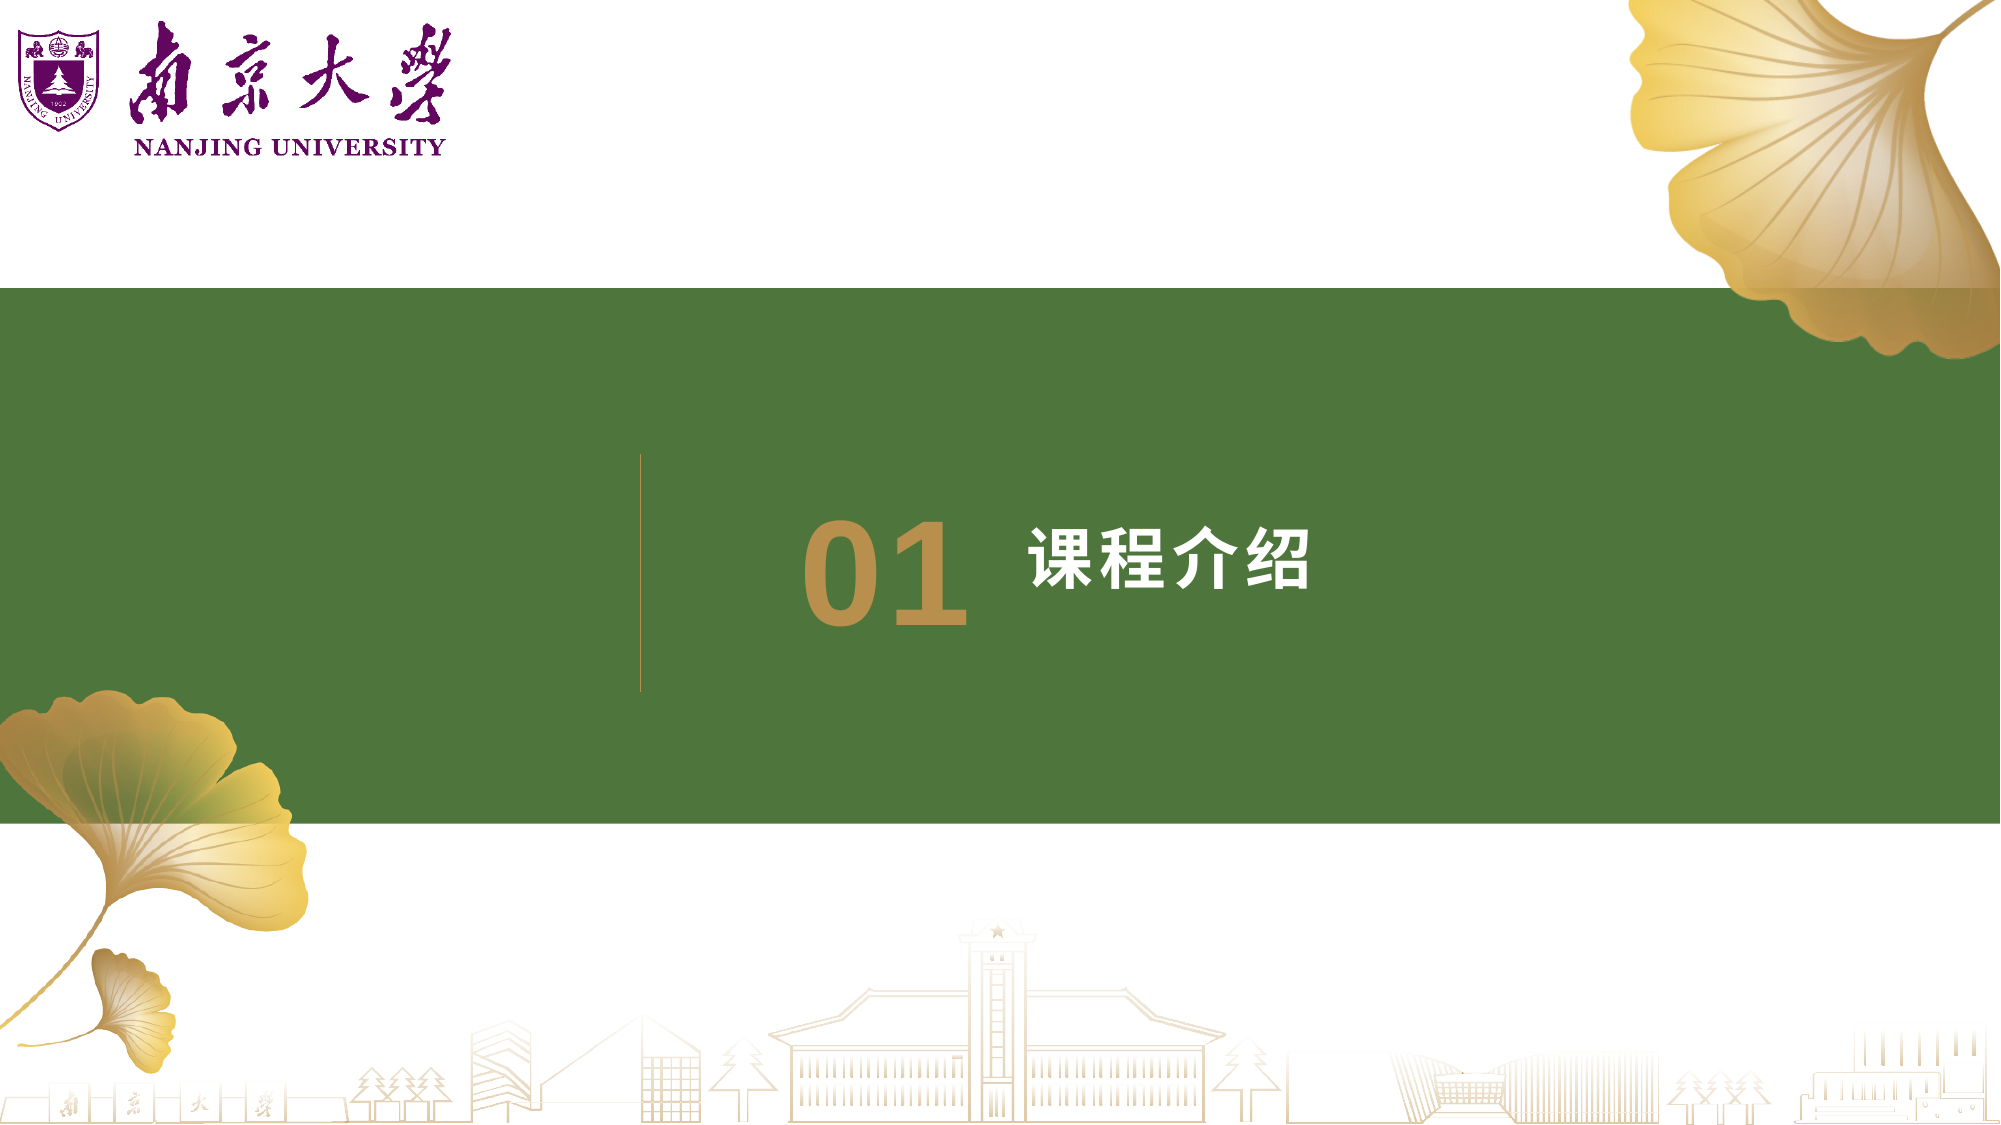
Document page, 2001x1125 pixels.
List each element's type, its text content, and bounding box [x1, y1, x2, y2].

text_box 课程介绍 [1011, 488, 1819, 626]
picture [0, 617, 419, 914]
text_box [0, 287, 2000, 825]
text_box 01 [763, 463, 1008, 668]
picture [1558, 0, 2000, 460]
picture [18, 21, 451, 160]
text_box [0, 914, 1999, 1125]
